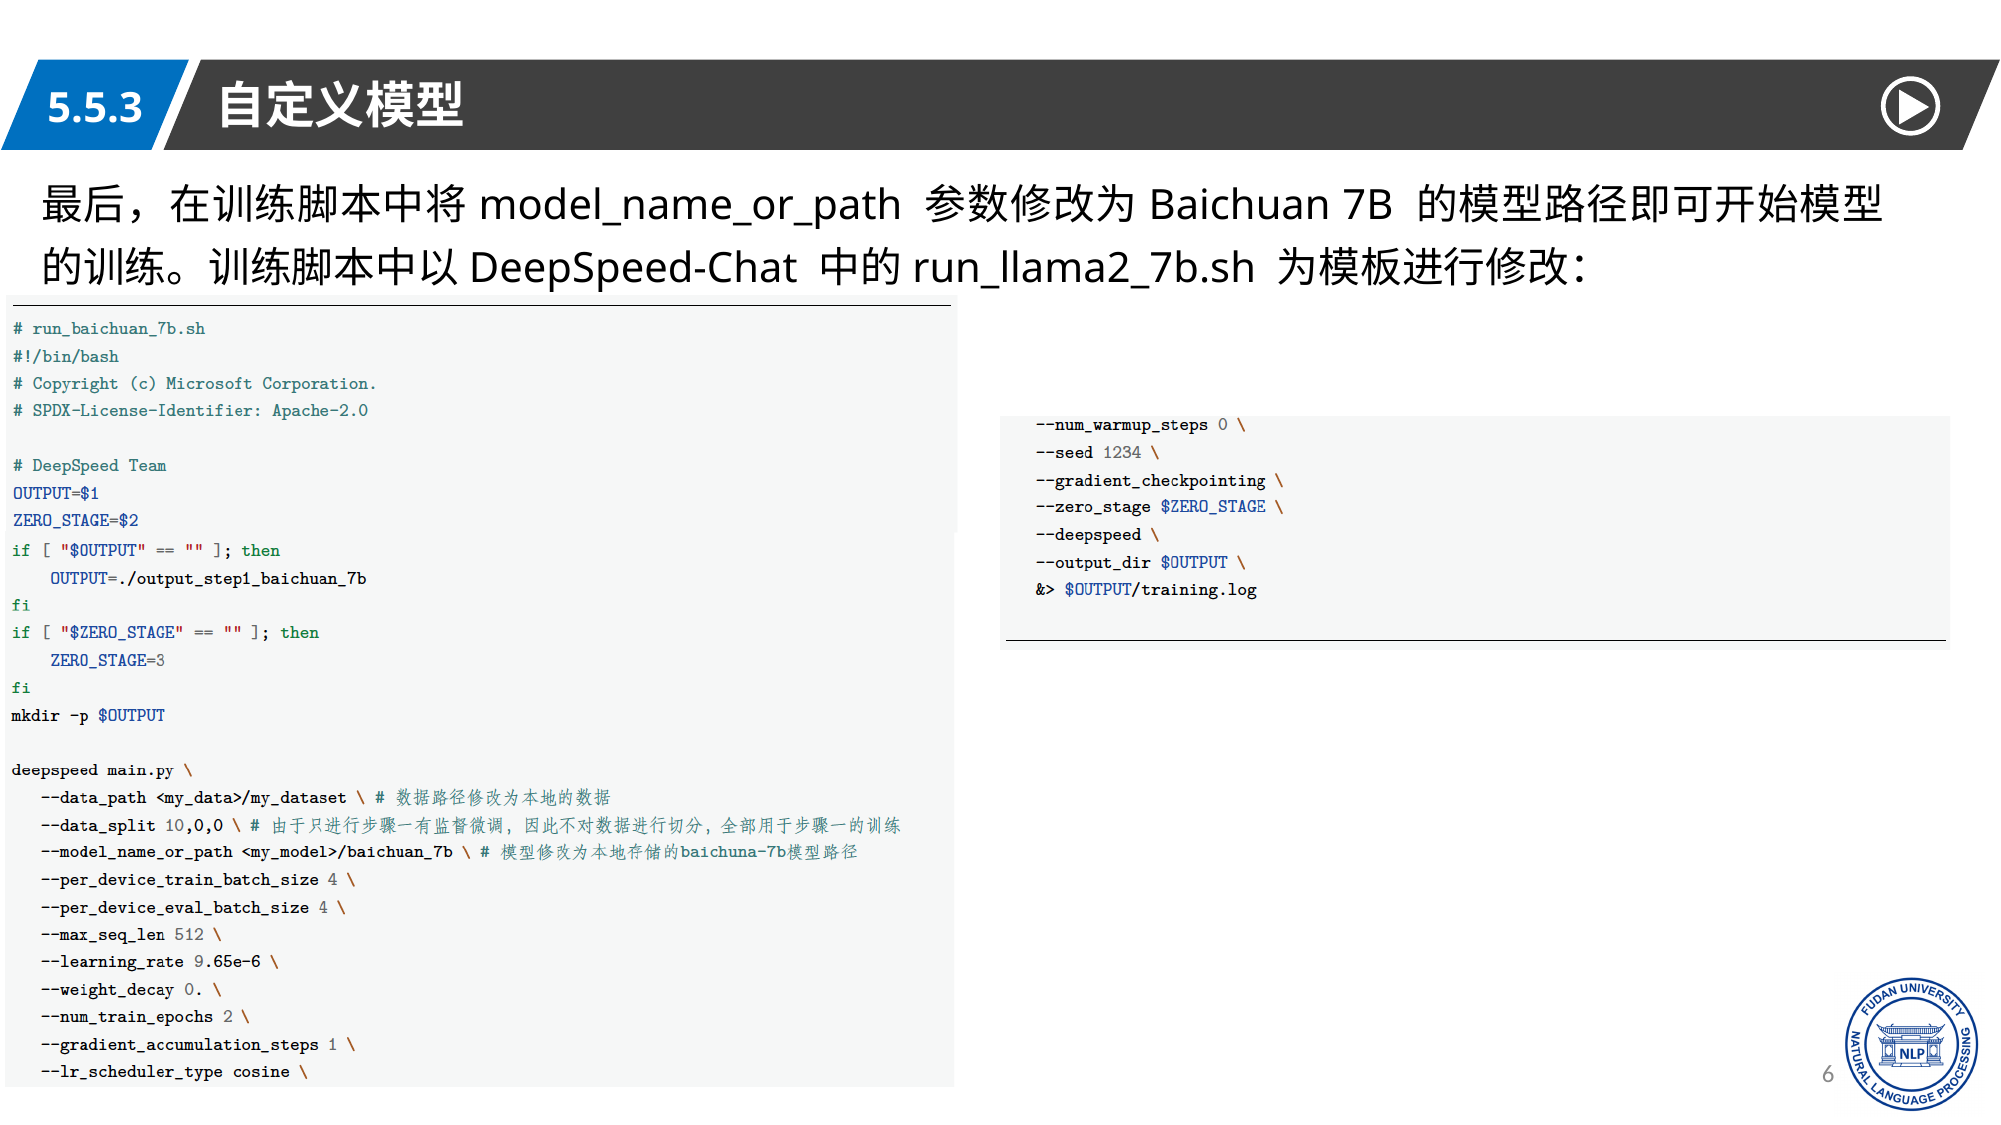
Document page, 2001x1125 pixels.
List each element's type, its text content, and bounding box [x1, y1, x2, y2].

slide_number 64 [1412, 1042, 1863, 1103]
picture [999, 416, 1951, 650]
text_box 5.5.3 [26, 73, 164, 138]
picture [0, 293, 958, 1087]
text_box [1, 89, 157, 150]
text_box 自定义模型 [200, 66, 480, 142]
picture [1834, 972, 1985, 1117]
text_box 最后，在训练脚本中将model_name_or_path 参数修改为Baichuan 7B 的模型路径即可开始模型的训练。训练脚本中以DeepSpeed-Chat 中的run_llama2_7b.sh 为模板进行修改： [26, 158, 1900, 299]
text_box [163, 59, 2000, 150]
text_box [1883, 78, 1939, 134]
text_box [32, 59, 189, 120]
